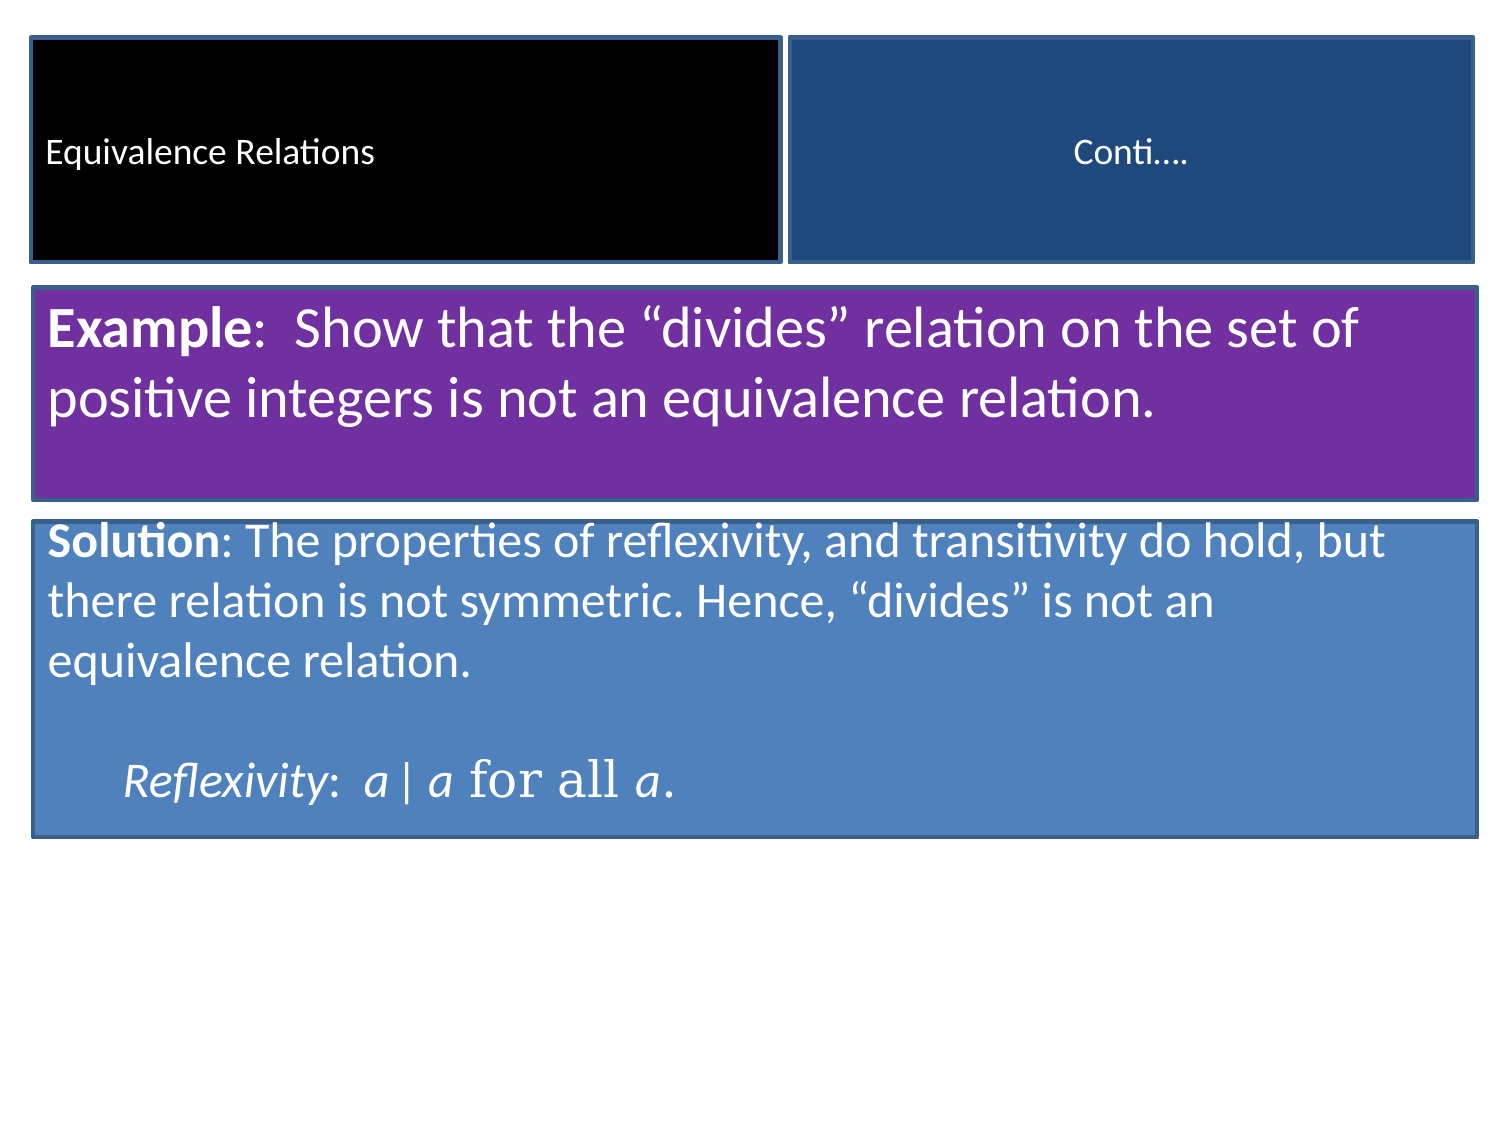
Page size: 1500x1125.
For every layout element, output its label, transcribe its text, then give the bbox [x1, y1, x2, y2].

text_box Example: Show that the “divides” relation on the set of positive integers is not an equivalence relation. [31, 285, 1479, 502]
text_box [30, 37, 1473, 263]
text_box Solution: The properties of reflexivity, and transitivity do hold, but there relation is not symmetric. Hence, “divides” is not an equivalence relation. Reflexivity: a ∣ a for all a. [31, 519, 1479, 839]
